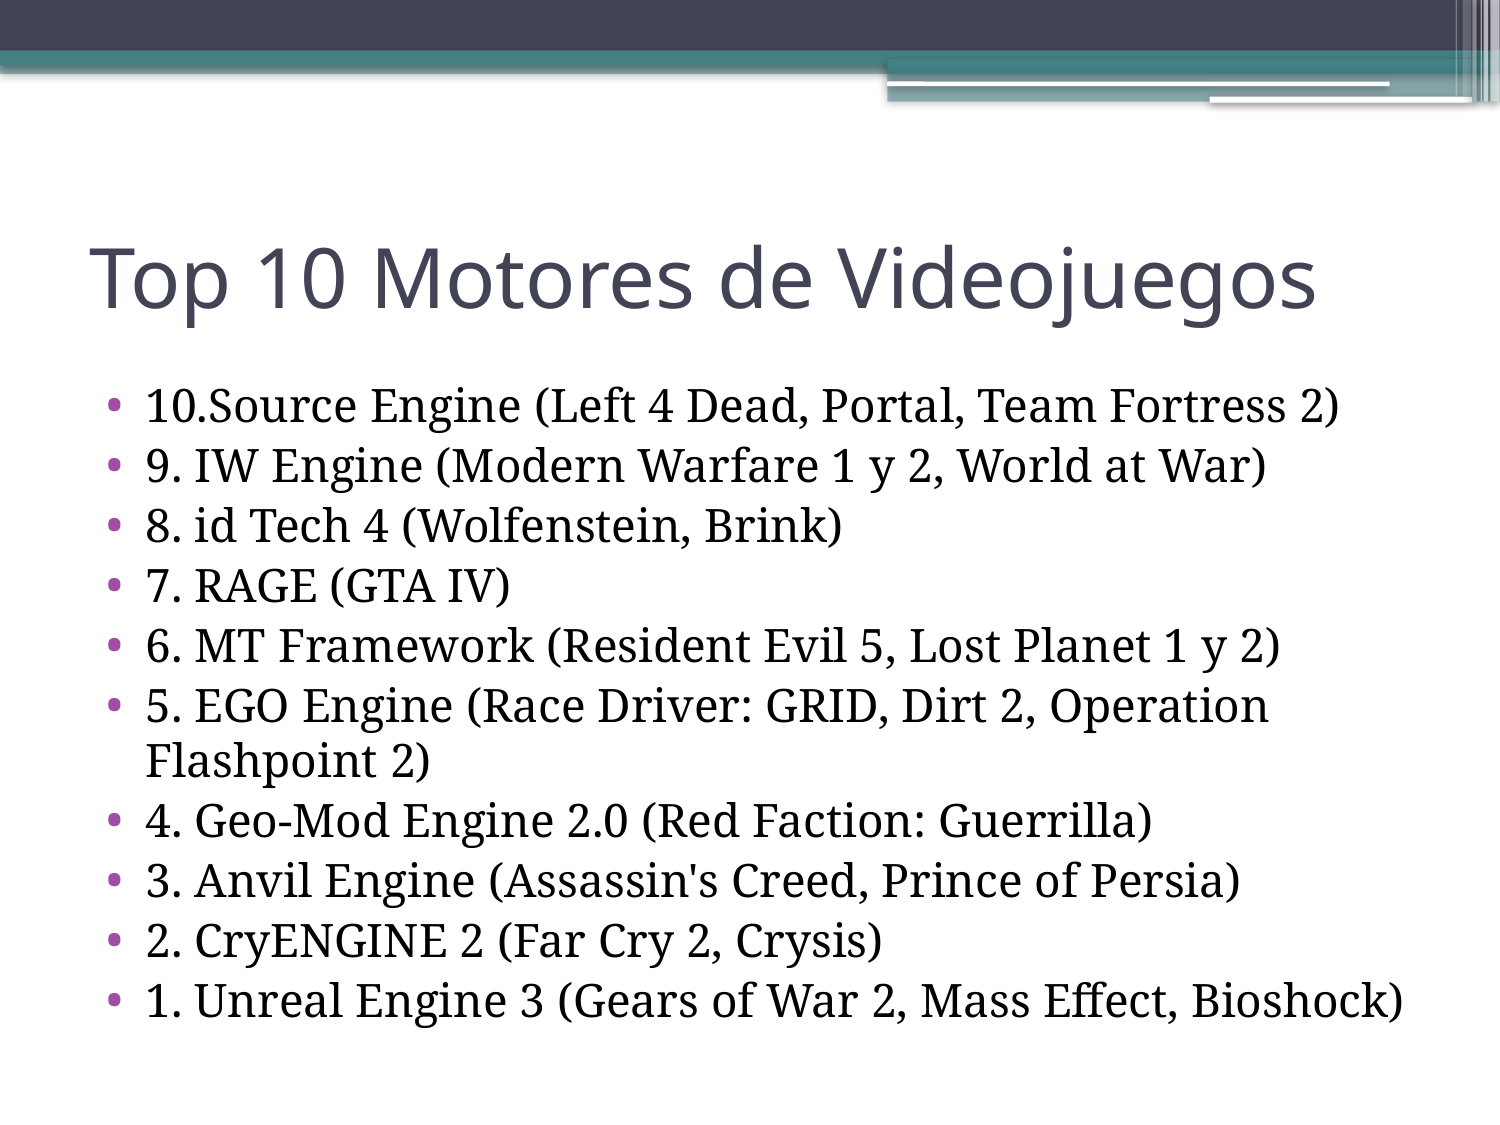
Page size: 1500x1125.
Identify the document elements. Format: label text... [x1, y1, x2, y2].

title Top 10 Motores de Videojuegos [75, 187, 1425, 363]
list 10.Source Engine (Left 4 Dead, Portal, Team Fortress 2) 9. IW Engine (Modern Warfare 1 y 2, World at War) 8. id Tech 4 (Wolfenstein, Brink) 7. RAGE (GTA IV) 6. MT Framework (Resident Evil 5, Lost Planet 1 y 2) 5. EGO Engine (Race Driver: GRID, Dirt 2, Operation Flashpoint 2) 4. Geo-Mod Engine 2.0 (Red Faction: Guerrilla) 3. Anvil Engine (Assassin's Creed, Prince of Persia) 2. CryENGINE 2 (Far Cry 2, Crysis) 1. Unreal Engine 3 (Gears of War 2, Mass Effect, Bioshock) [75, 368, 1425, 1079]
